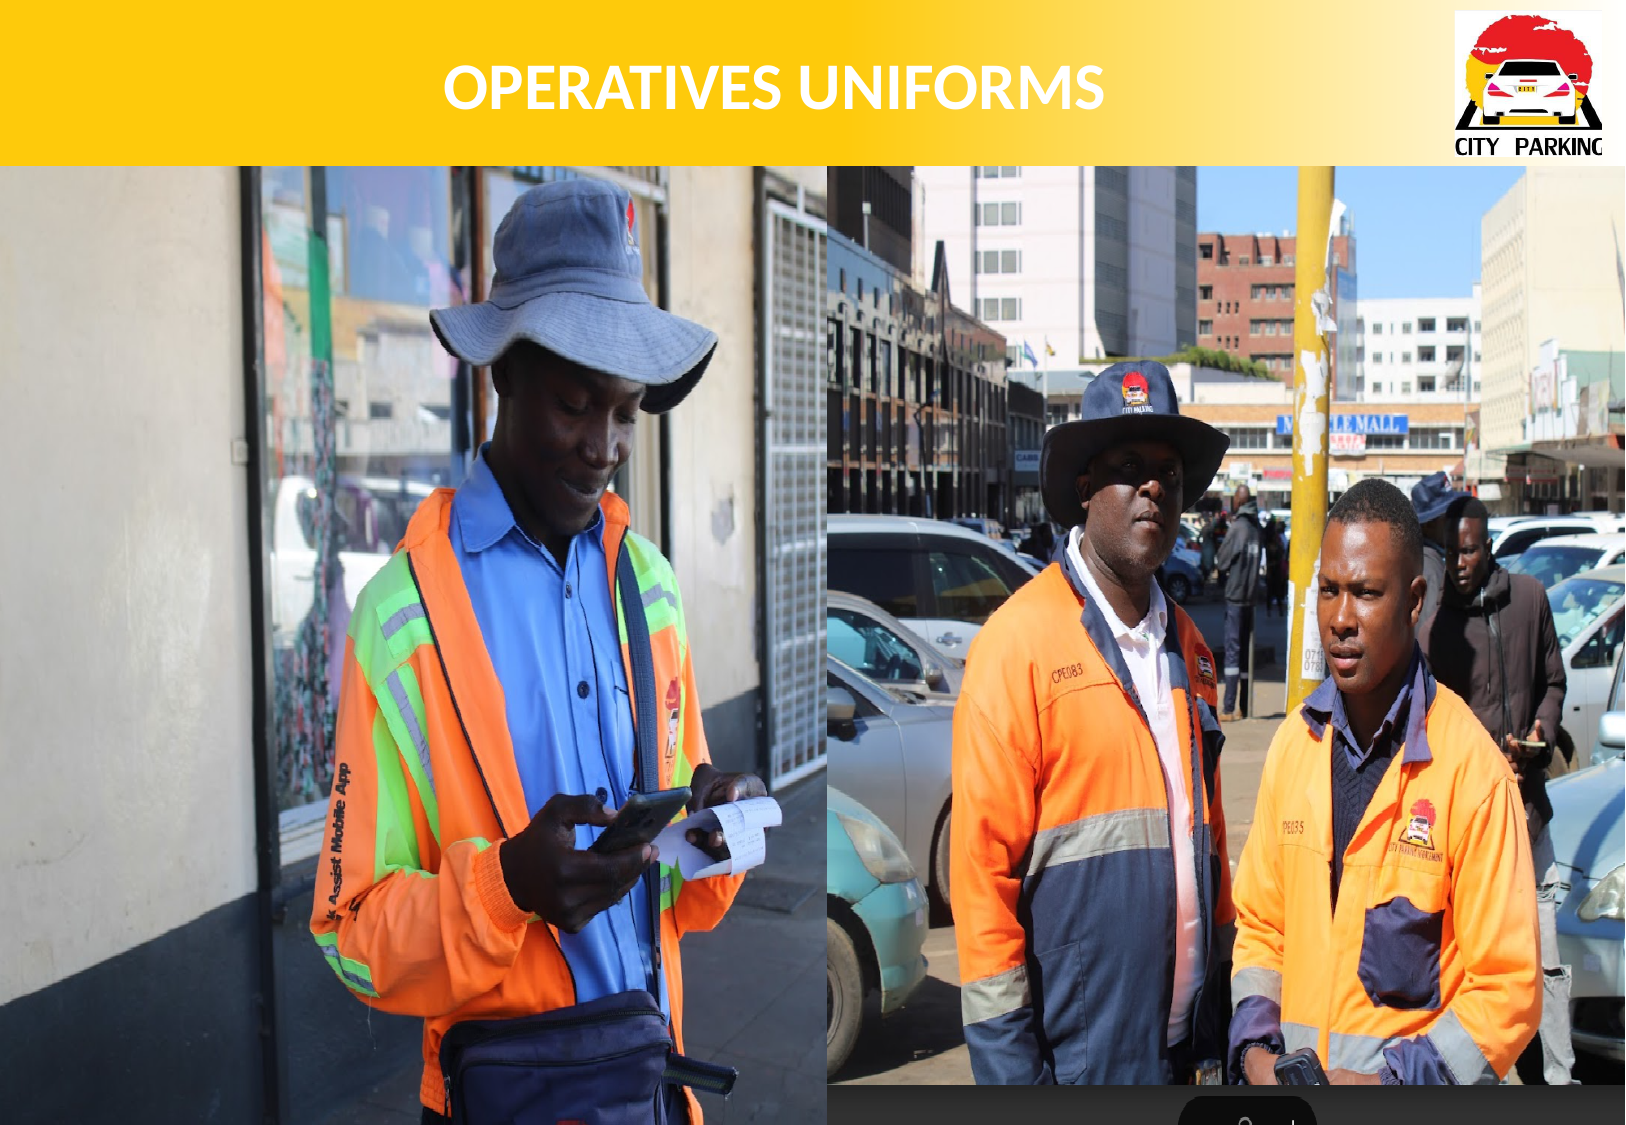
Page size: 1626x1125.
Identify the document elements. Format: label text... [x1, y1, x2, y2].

text_box OPERATIVES UNIFORMS [0, 0, 1625, 166]
text_box [98, 28, 1021, 145]
picture [0, 166, 1625, 1125]
picture [1454, 10, 1602, 157]
